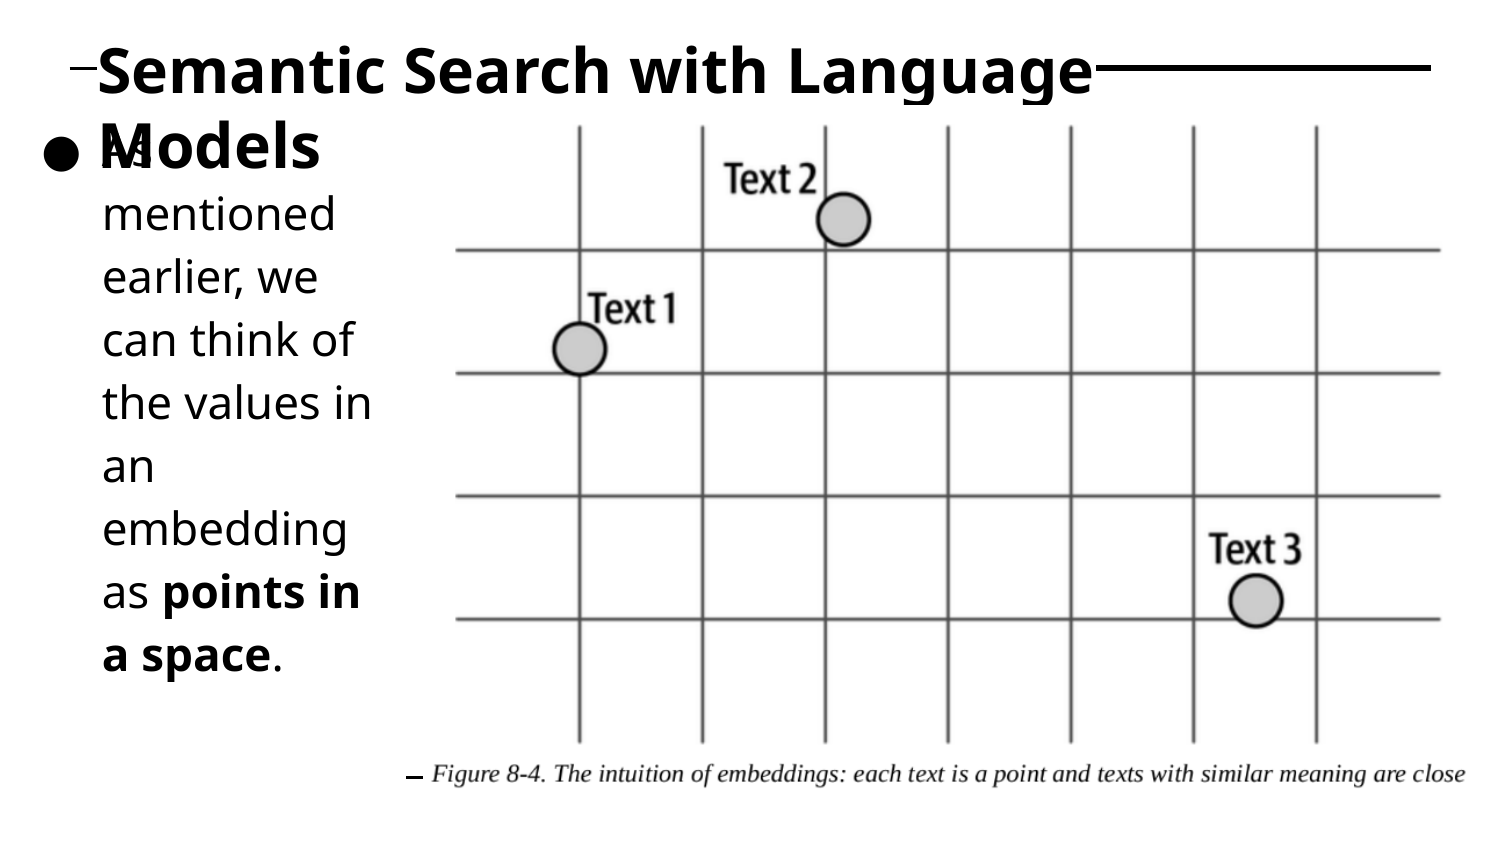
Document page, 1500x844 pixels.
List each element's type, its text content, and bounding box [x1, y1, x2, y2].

list As mentioned earlier, we can think of the values in an embedding as points in a space. [11, 97, 411, 799]
picture [423, 105, 1483, 792]
title Semantic Search with Language Models [82, 16, 1343, 121]
